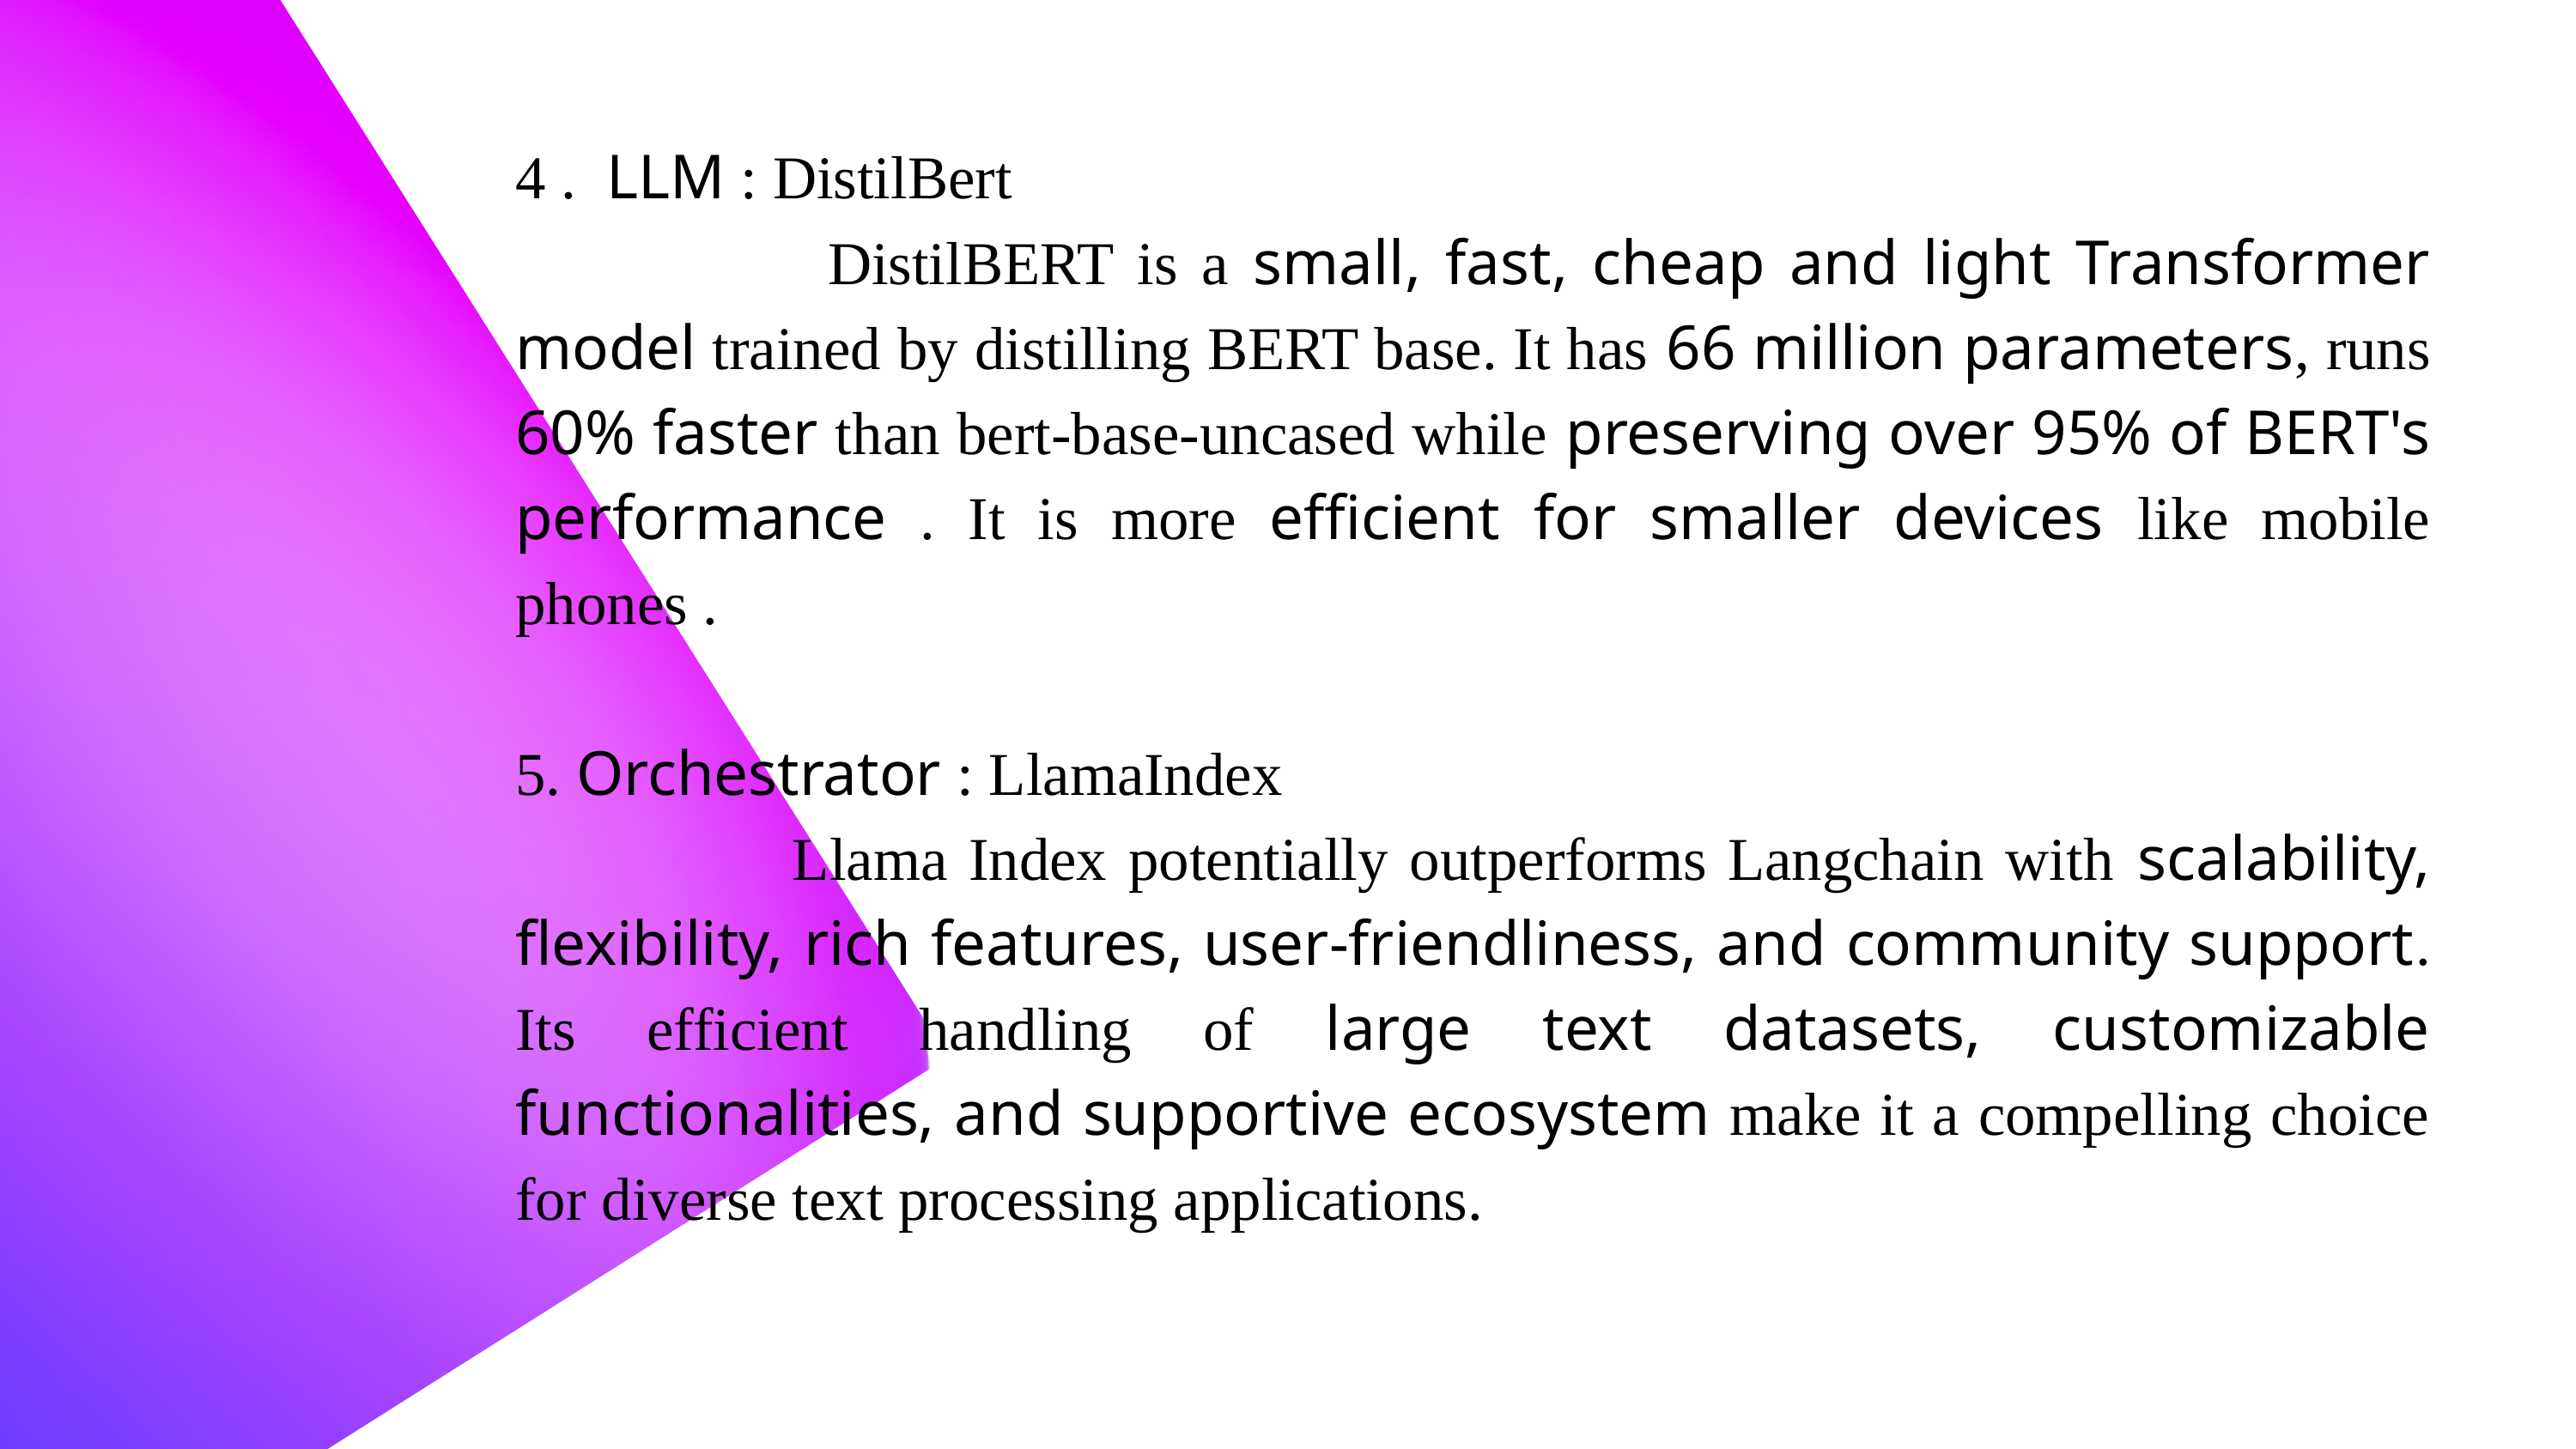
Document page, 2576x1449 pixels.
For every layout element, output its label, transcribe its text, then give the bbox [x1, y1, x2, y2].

text_box 4 . LLM : DistilBert DistilBERT is a small, fast, cheap and light Transformer model trained by distilling BERT base. It has 66 million parameters, runs 60% faster than bert-base-uncased while preserving over 95% of BERT's performance . It is more efficient for smaller devices like mobile phones . 5. Orchestrator : LlamaIndex Llama Index potentially outperforms Langchain with scalability, flexibility, rich features, user-friendliness, and community support. Its efficient handling of large text datasets, customizable functionalities, and supportive ecosystem make it a compelling choice for diverse text processing applications. [515, 125, 2432, 1233]
text_box [0, 0, 671, 1449]
